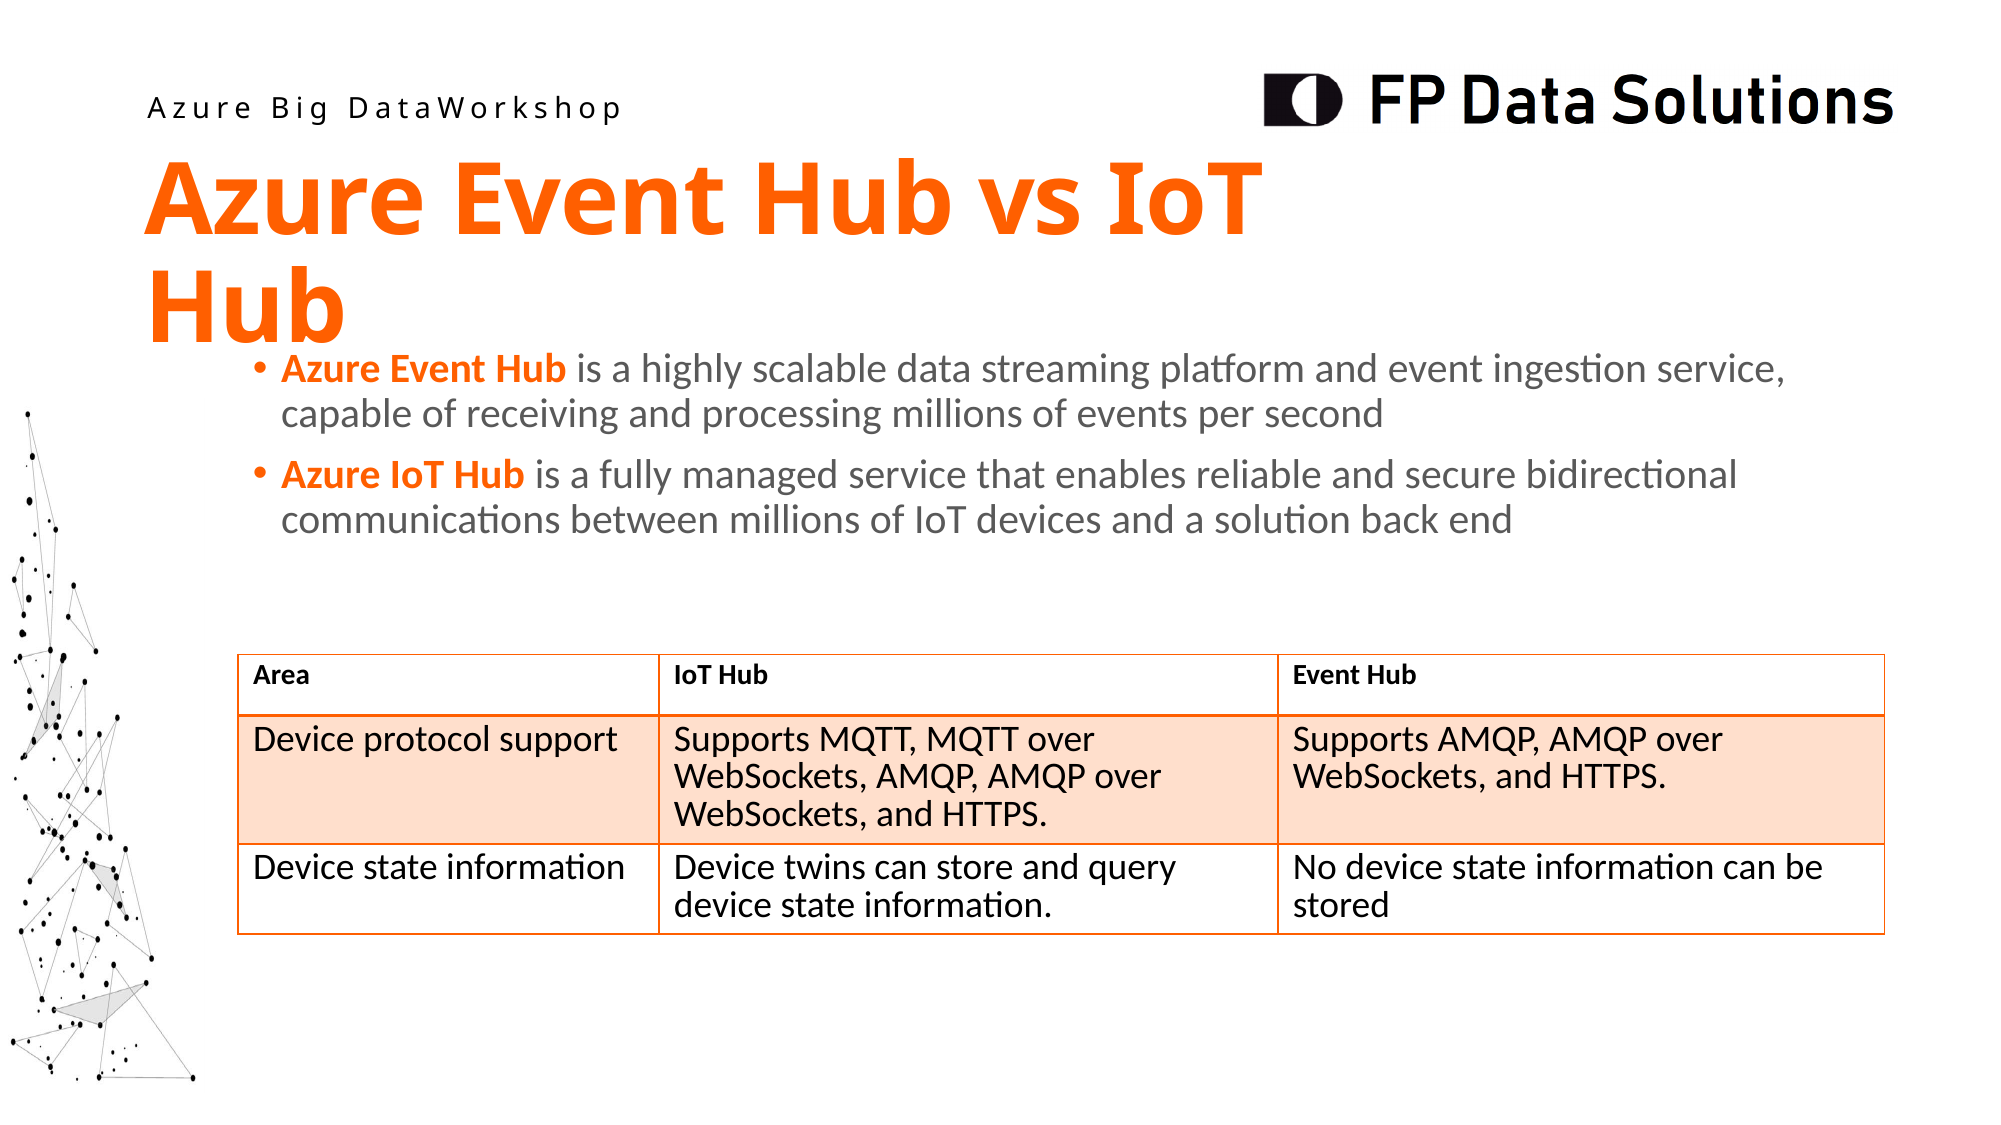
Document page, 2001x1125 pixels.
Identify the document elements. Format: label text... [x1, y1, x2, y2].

picture [1257, 64, 1898, 133]
table_cell Supports AMQP, AMQP over WebSockets, and HTTPS. [1279, 717, 1884, 843]
table_header Event Hub [1279, 655, 1884, 714]
table_header Area [239, 655, 658, 714]
picture [0, 398, 205, 1093]
text_box Azure Event Hub vs IoT Hub [129, 140, 1493, 298]
table_cell Device protocol support [239, 717, 658, 843]
table_header IoT Hub [660, 655, 1277, 714]
text_box Azure Event Hub is a highly scalable data streaming platform and event ingestion service, capable of receiving and processing millions of events per second Azure IoT Hub is a fully managed service that enables reliable and secure bidirectional communications between millions of IoT devices and a solution back end [238, 339, 1913, 702]
table_cell Supports MQTT, MQTT over WebSockets, AMQP, AMQP over WebSockets, and HTTPS. [660, 717, 1277, 843]
table_cell No device state information can be stored [1279, 845, 1884, 933]
table_cell Device state information [239, 845, 658, 933]
table_cell Device twins can store and query device state information. [660, 845, 1277, 933]
